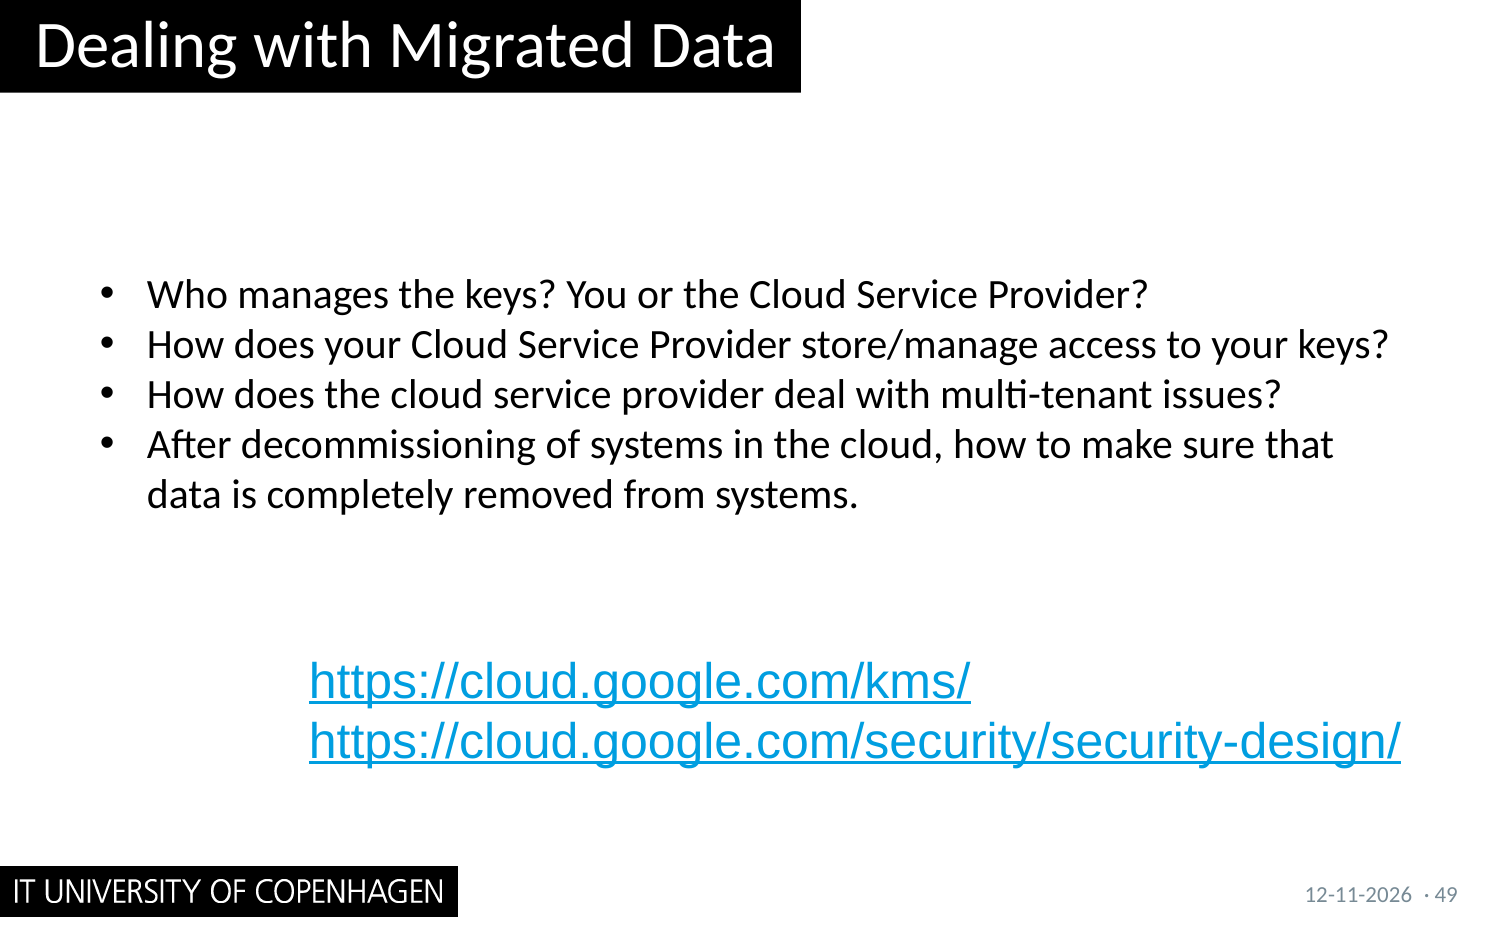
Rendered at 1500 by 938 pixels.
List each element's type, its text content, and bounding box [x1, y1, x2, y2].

picture [15, 879, 442, 903]
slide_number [1062, 868, 1413, 919]
slide_number · 49 [1423, 868, 1474, 919]
text_box https://cloud.google.com/kms/ https://cloud.google.com/security/security-design/ [294, 640, 1417, 836]
title Dealing with Migrated Data [0, 0, 802, 93]
subtitle Who manages the keys? You or the Cloud Service Provider? How does your Cloud Service Provider store/manage access to your keys? How does the cloud service provider deal with multi-tenant issues? After decommissioning of systems in the cloud, how to make sure that data is completely removed from systems. [99, 143, 1413, 641]
